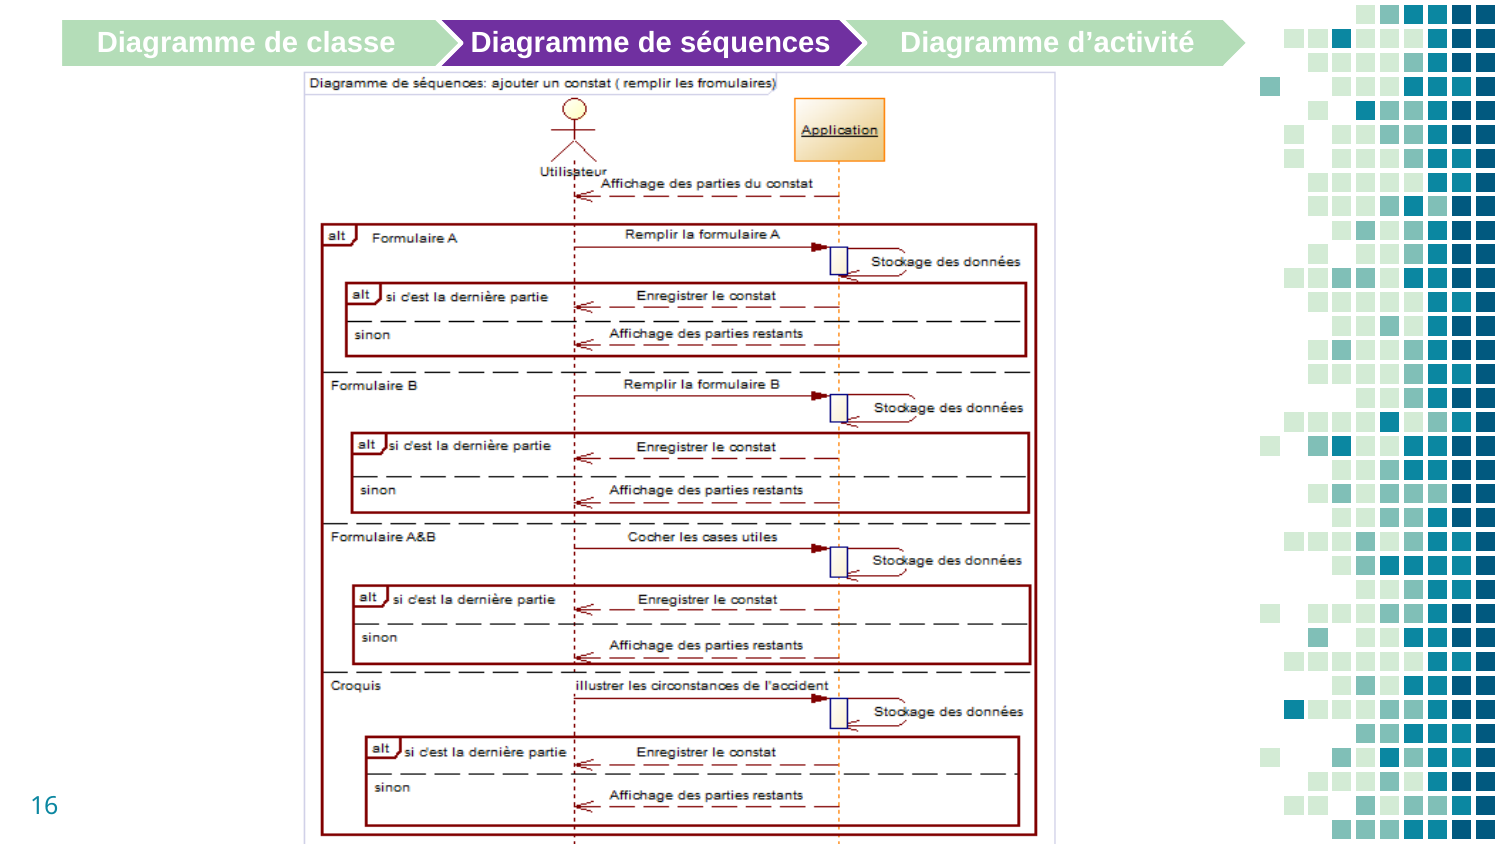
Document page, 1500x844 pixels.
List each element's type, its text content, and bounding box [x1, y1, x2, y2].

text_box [59, 17, 1250, 69]
slide_number 16 [15, 774, 105, 839]
picture [294, 67, 1063, 844]
